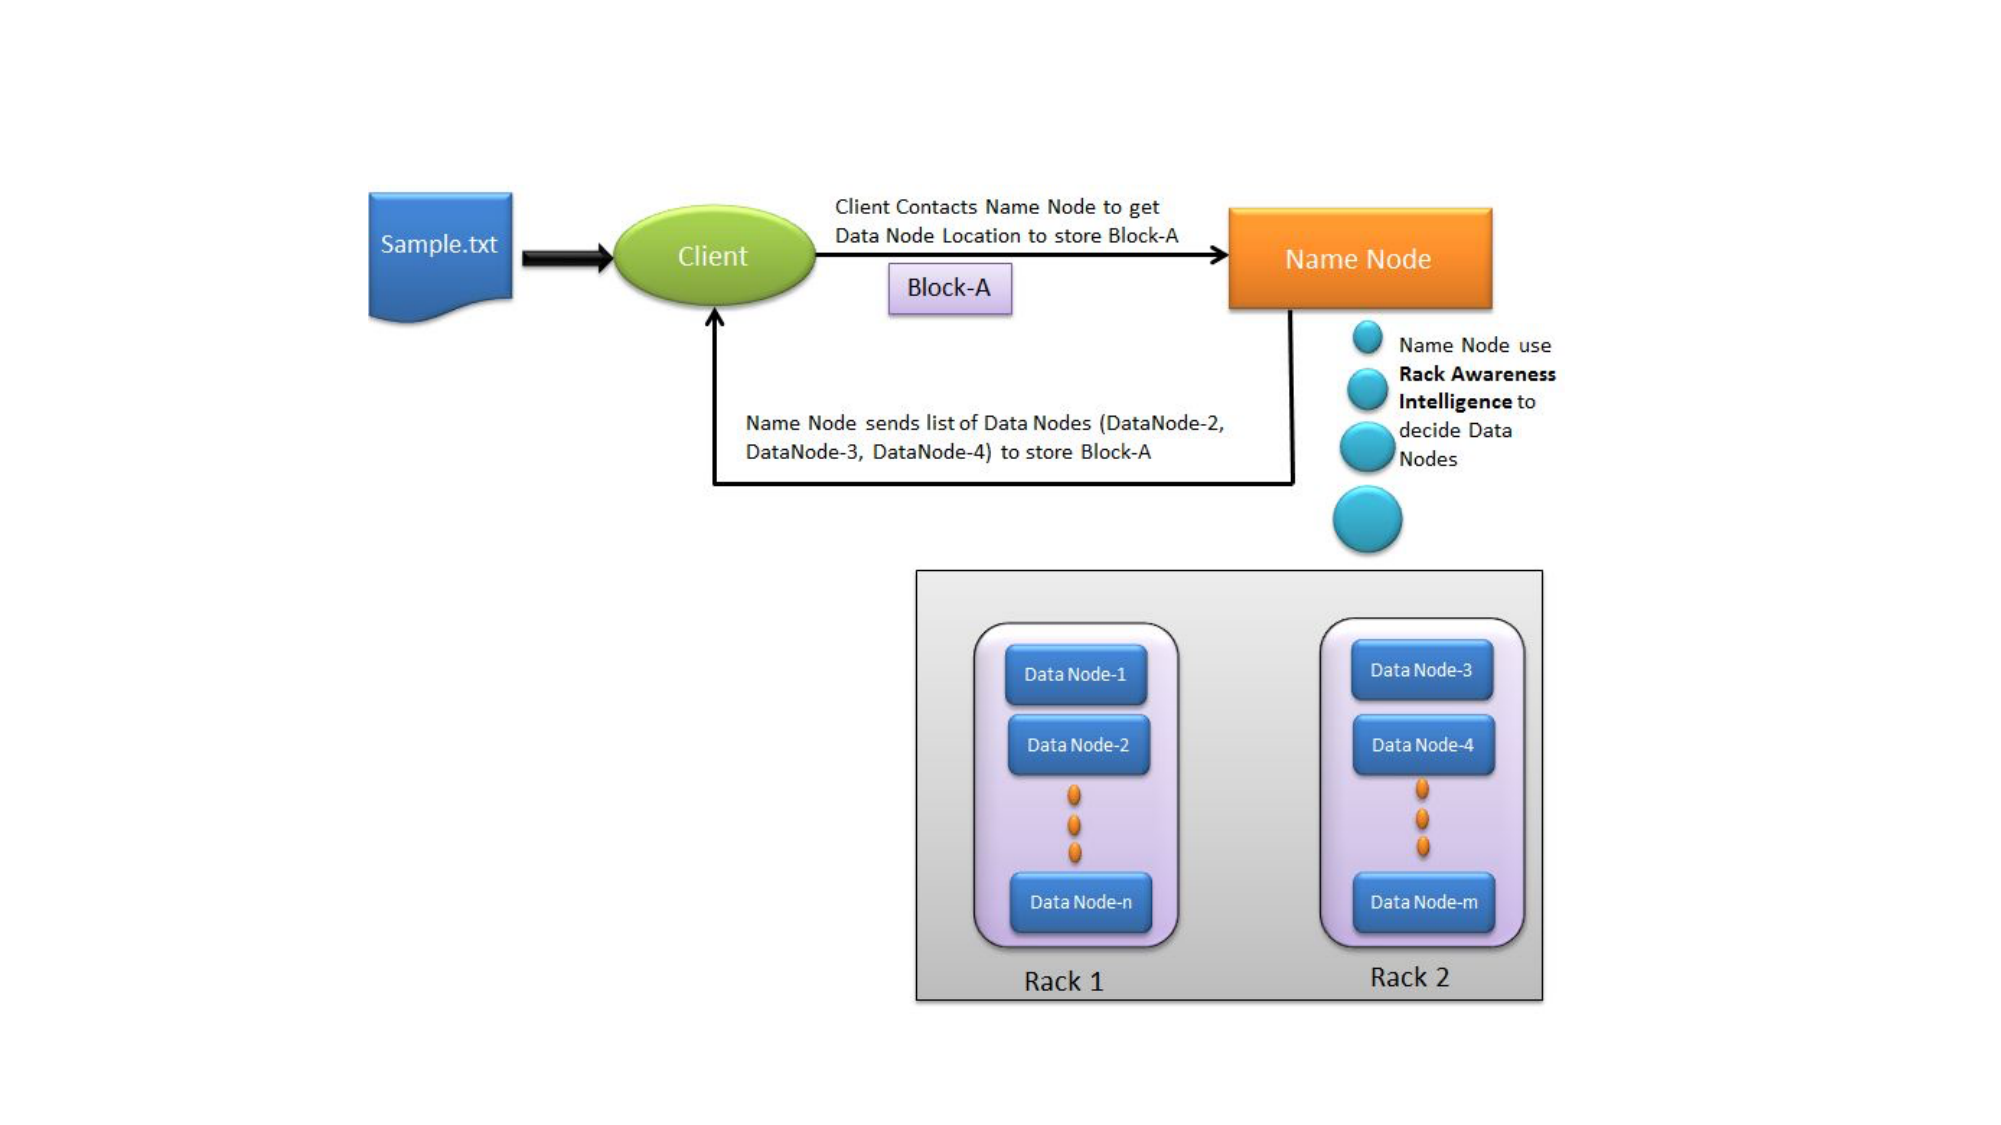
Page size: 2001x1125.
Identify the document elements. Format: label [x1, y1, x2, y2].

list [368, 138, 1565, 1014]
